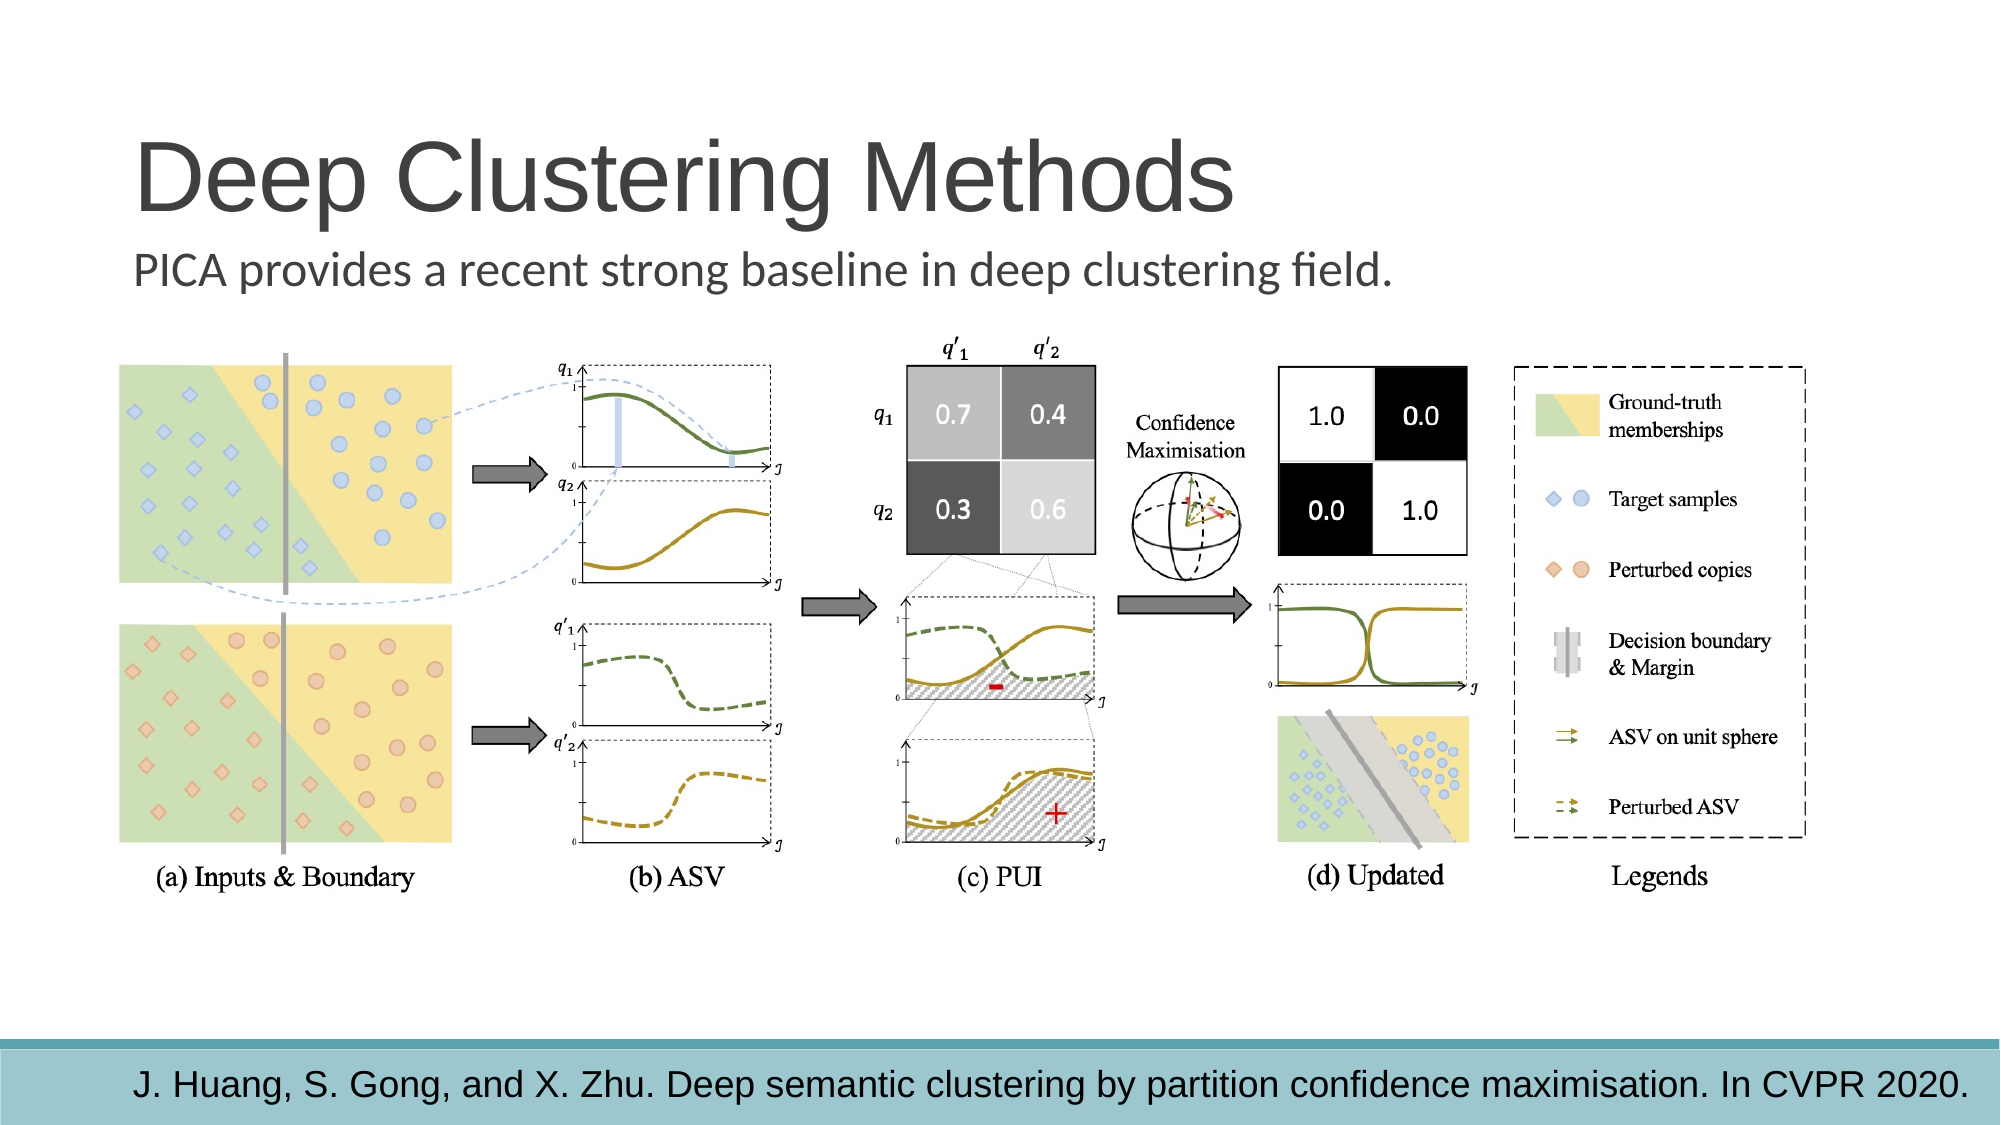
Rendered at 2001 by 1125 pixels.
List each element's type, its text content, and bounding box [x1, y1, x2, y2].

picture [117, 336, 1807, 894]
list PICA provides a recent strong baseline in deep clustering field. [118, 236, 1923, 955]
text_box J. Huang, S. Gong, and X. Zhu. Deep semantic clustering by partition confidence maximisation. In CVPR 2020. [23, 1052, 1986, 1113]
title Deep Clustering Methods [0, 1, 1650, 240]
